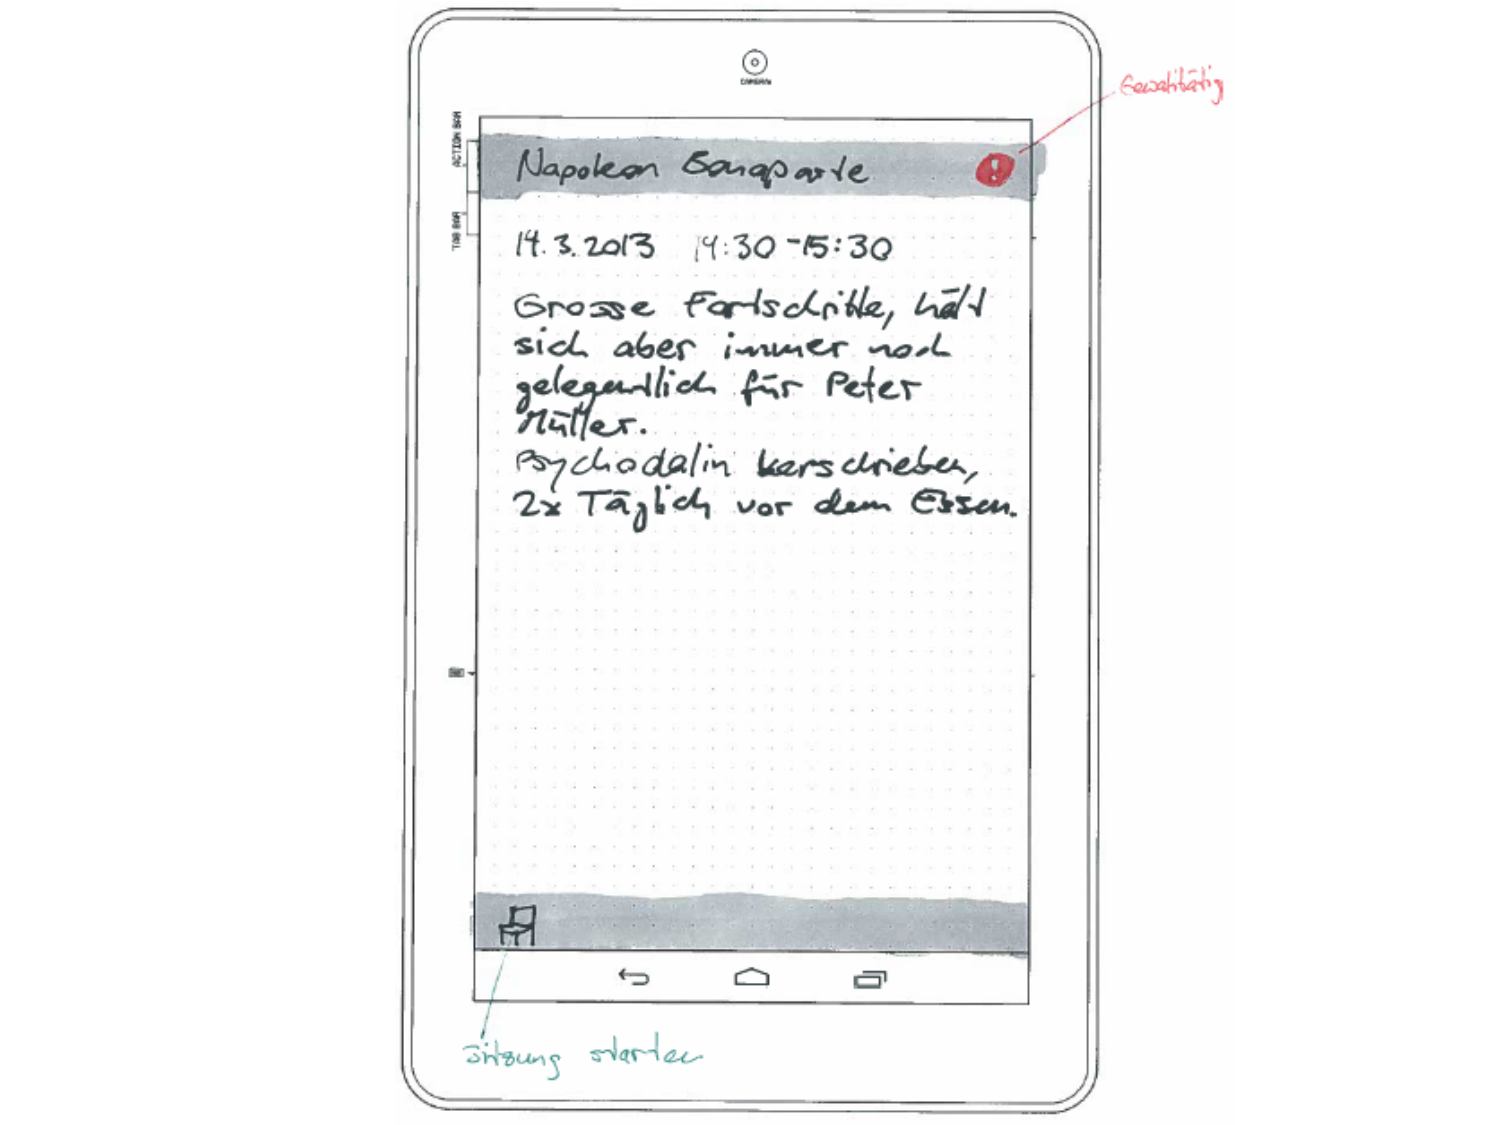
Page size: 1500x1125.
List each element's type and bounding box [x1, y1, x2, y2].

picture [395, 0, 1236, 1125]
